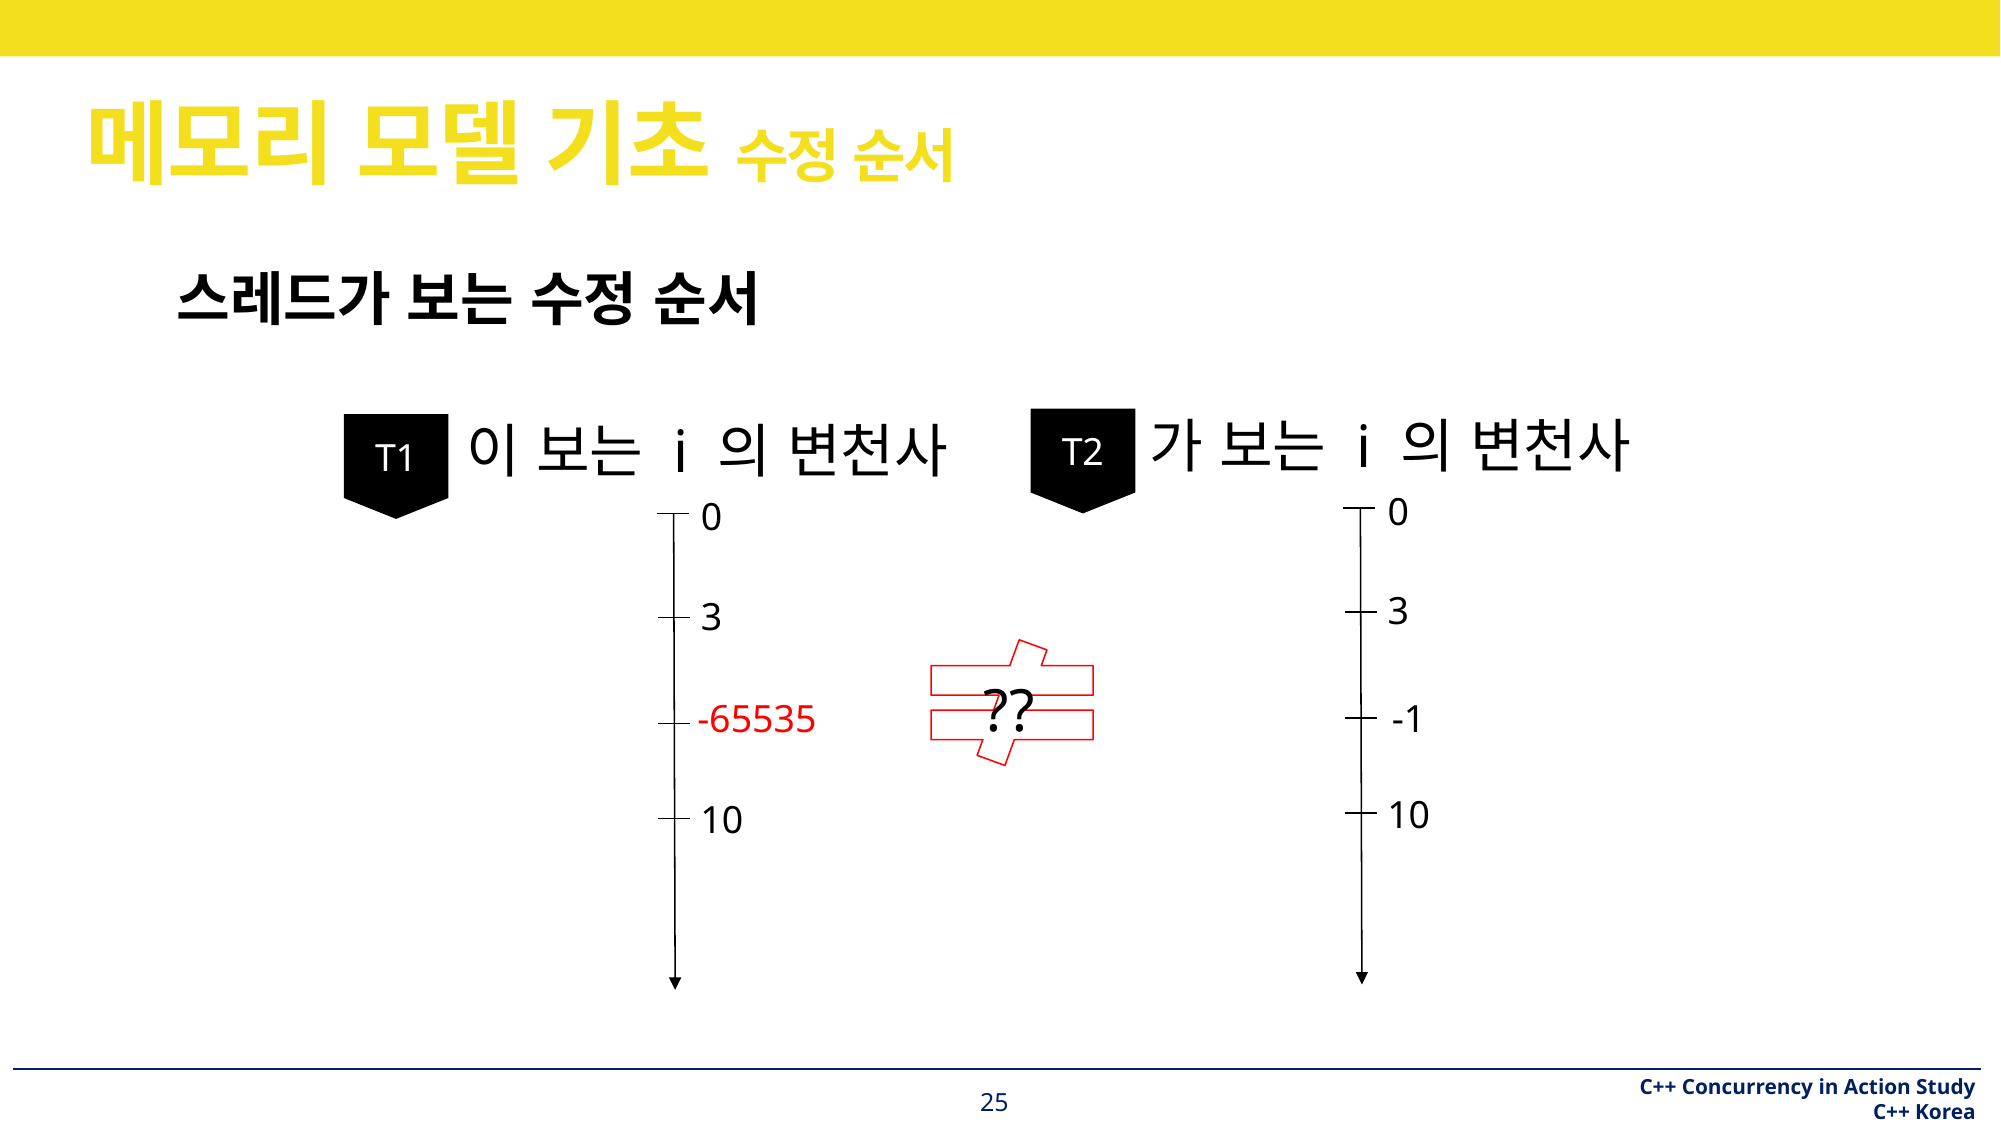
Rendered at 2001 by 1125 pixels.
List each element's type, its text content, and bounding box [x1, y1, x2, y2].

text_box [343, 408, 1646, 991]
text_box 스레드가 보는 수정 순서 [176, 261, 761, 332]
slide_number 25 [911, 1078, 1078, 1125]
title 메모리 모델 기초 수정 순서 [85, 98, 1915, 198]
